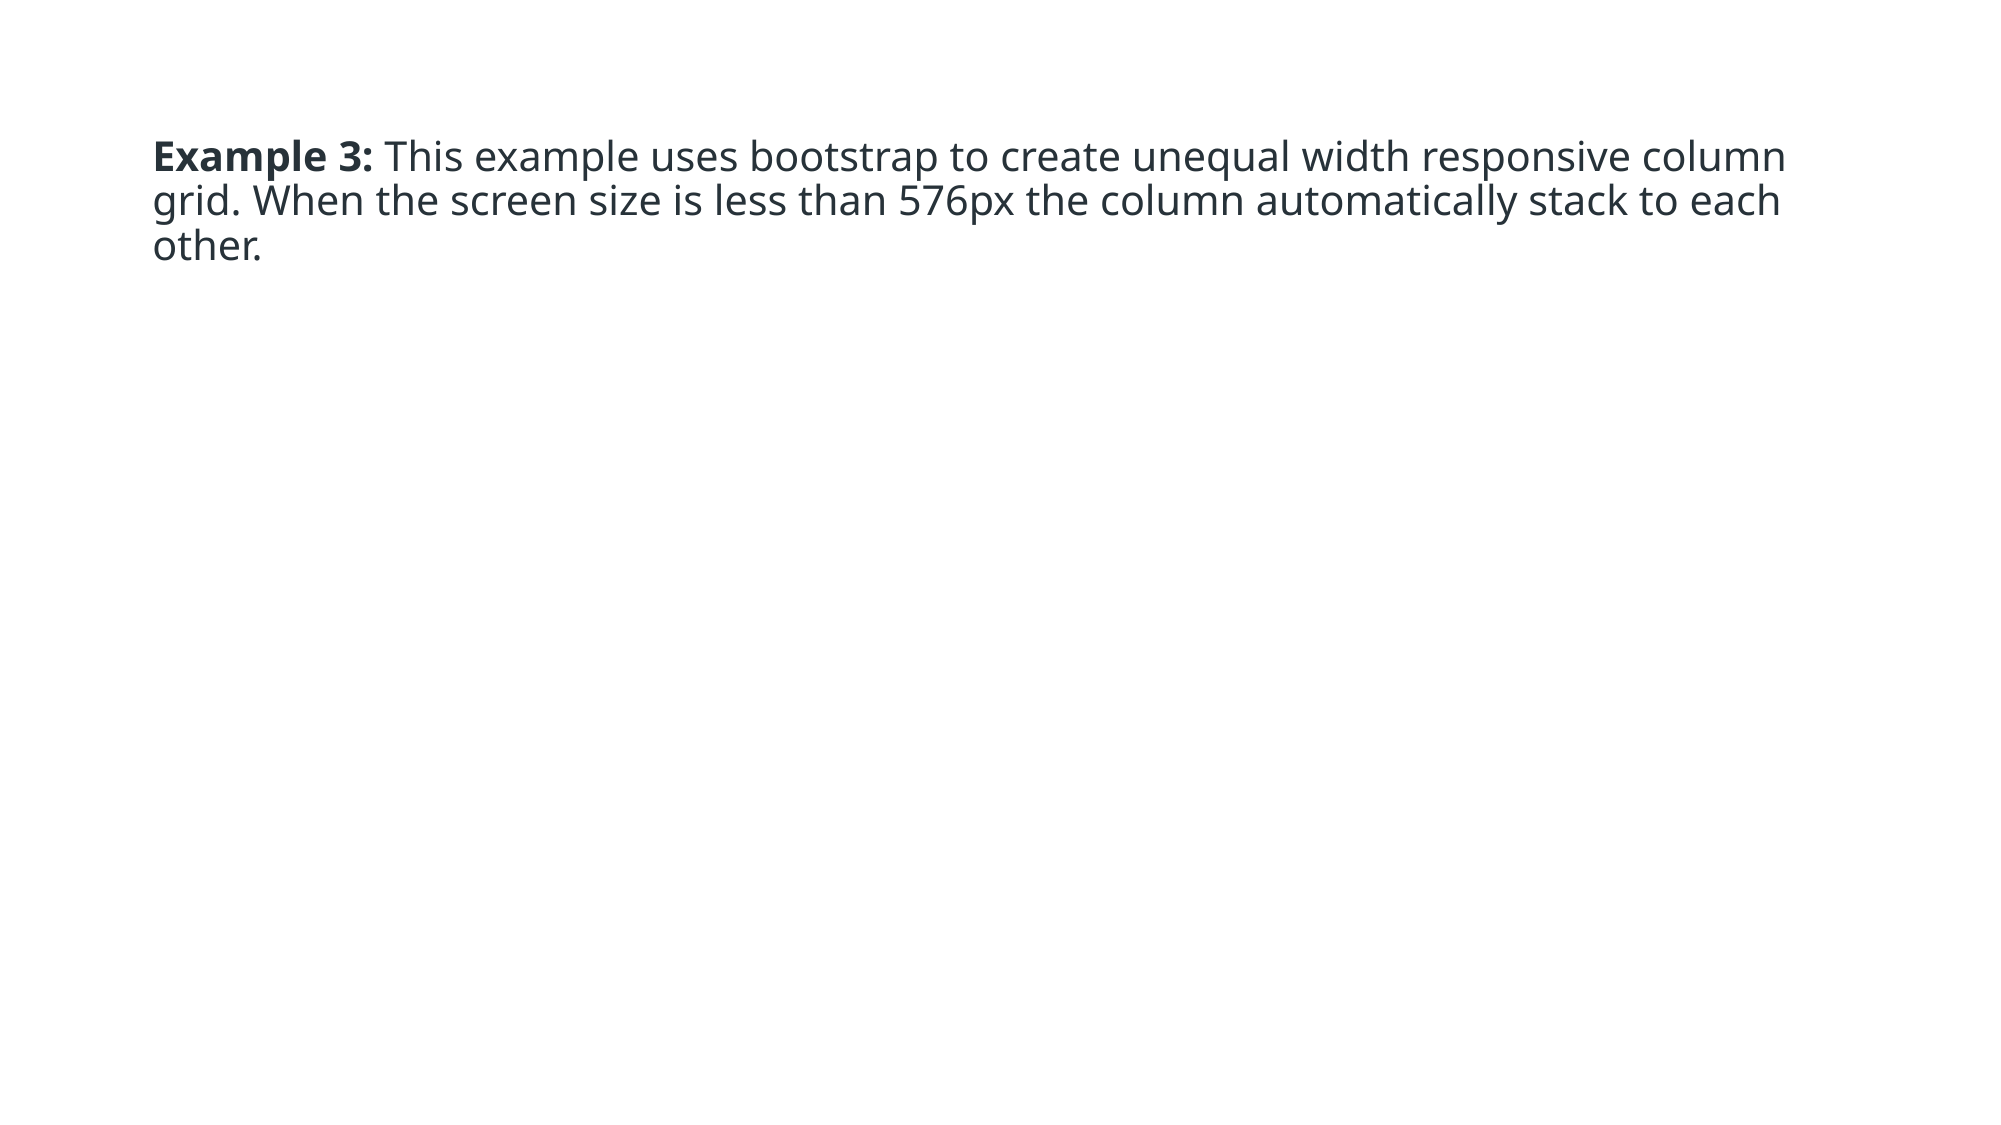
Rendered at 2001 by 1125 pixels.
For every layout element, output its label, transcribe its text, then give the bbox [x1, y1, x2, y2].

title Example 3: This example uses bootstrap to create unequal width responsive column grid. When the screen size is less than 576px the column automatically stack to each other. [137, 127, 1863, 278]
